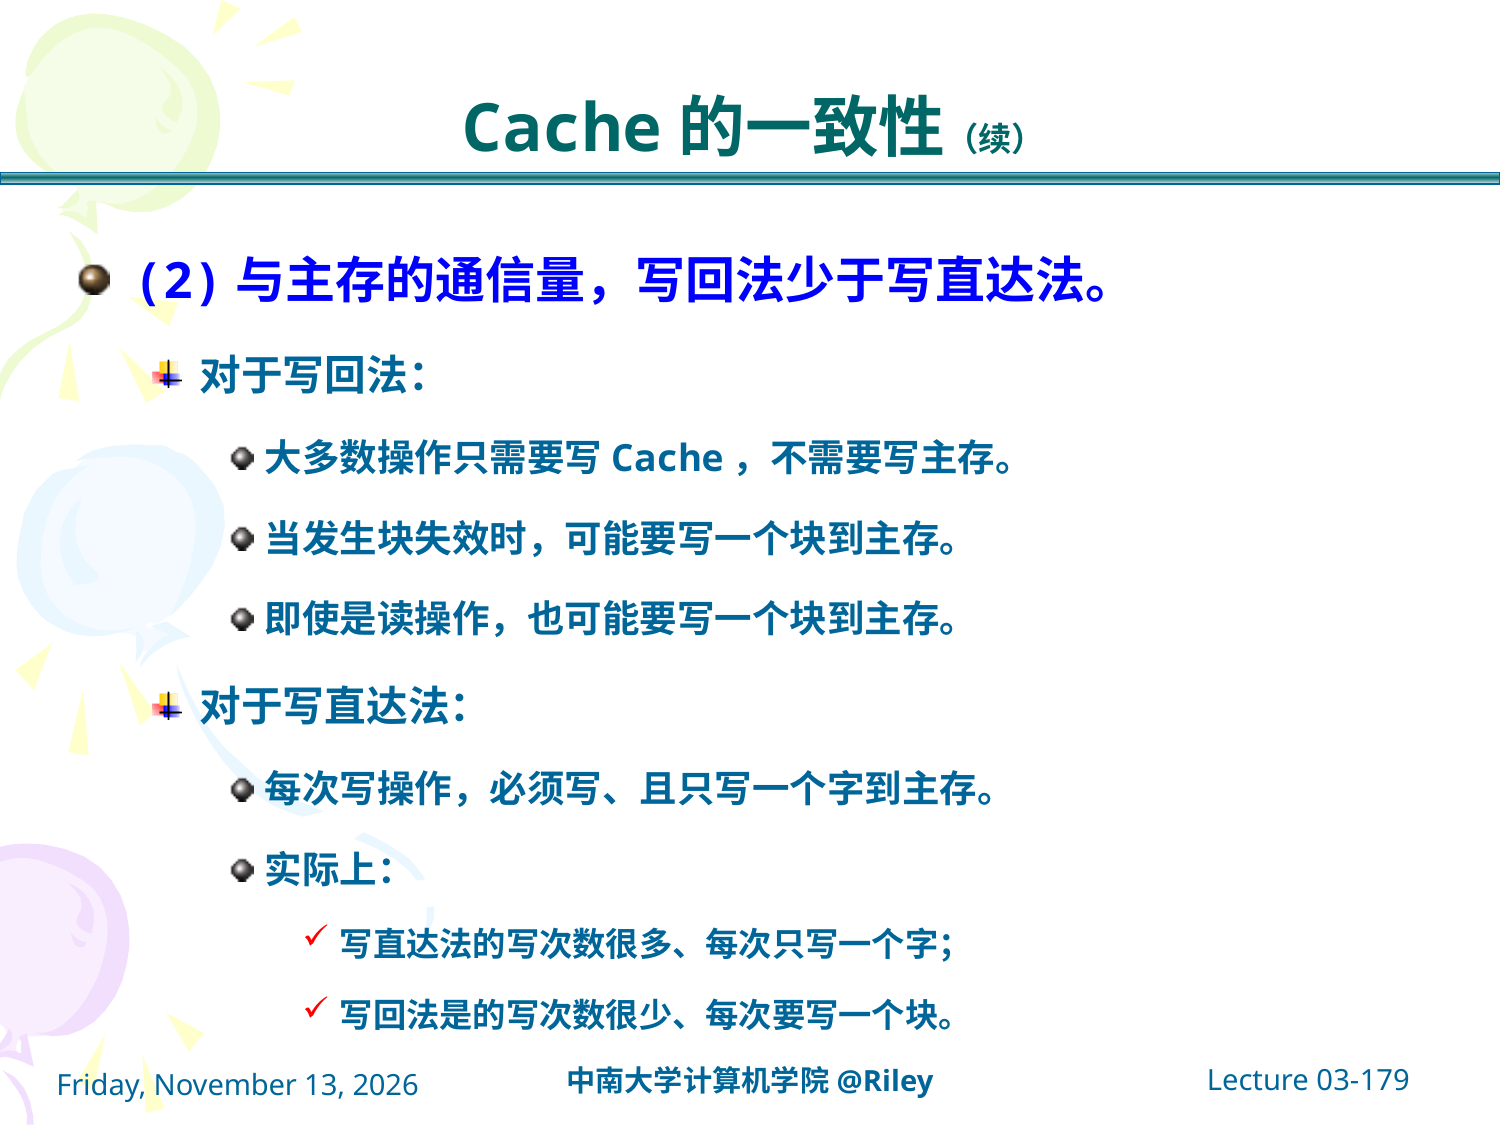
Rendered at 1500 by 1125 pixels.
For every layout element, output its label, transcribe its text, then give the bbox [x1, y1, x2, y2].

slide_number Lecture 03-179 [714, 1053, 1425, 1125]
picture [152, 358, 182, 388]
picture [227, 443, 254, 470]
picture [227, 523, 254, 551]
picture [227, 774, 254, 802]
picture [77, 263, 110, 295]
picture [227, 855, 254, 882]
footer 中南大学计算机学院@Riley [512, 1054, 714, 1125]
title Cache的一致性（续） [72, 74, 1436, 173]
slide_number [41, 1058, 513, 1106]
picture [227, 604, 254, 631]
list (2)与主存的通信量，写回法少于写直达法。 对于写回法： 大多数操作只需要写Cache，不需要写主存。 当发生块失效时，可能要写一个块到主存。 即使是读操作，也可能要写一个块到主存。 对于写直达法： 每次写操作，必须写、且只写一个字到主存。 实际上： 写直达法的写次数很多、每次只写一个字； 写回法是的写次数很少、每次要写一个块。 [62, 196, 1475, 1063]
picture [152, 690, 182, 720]
